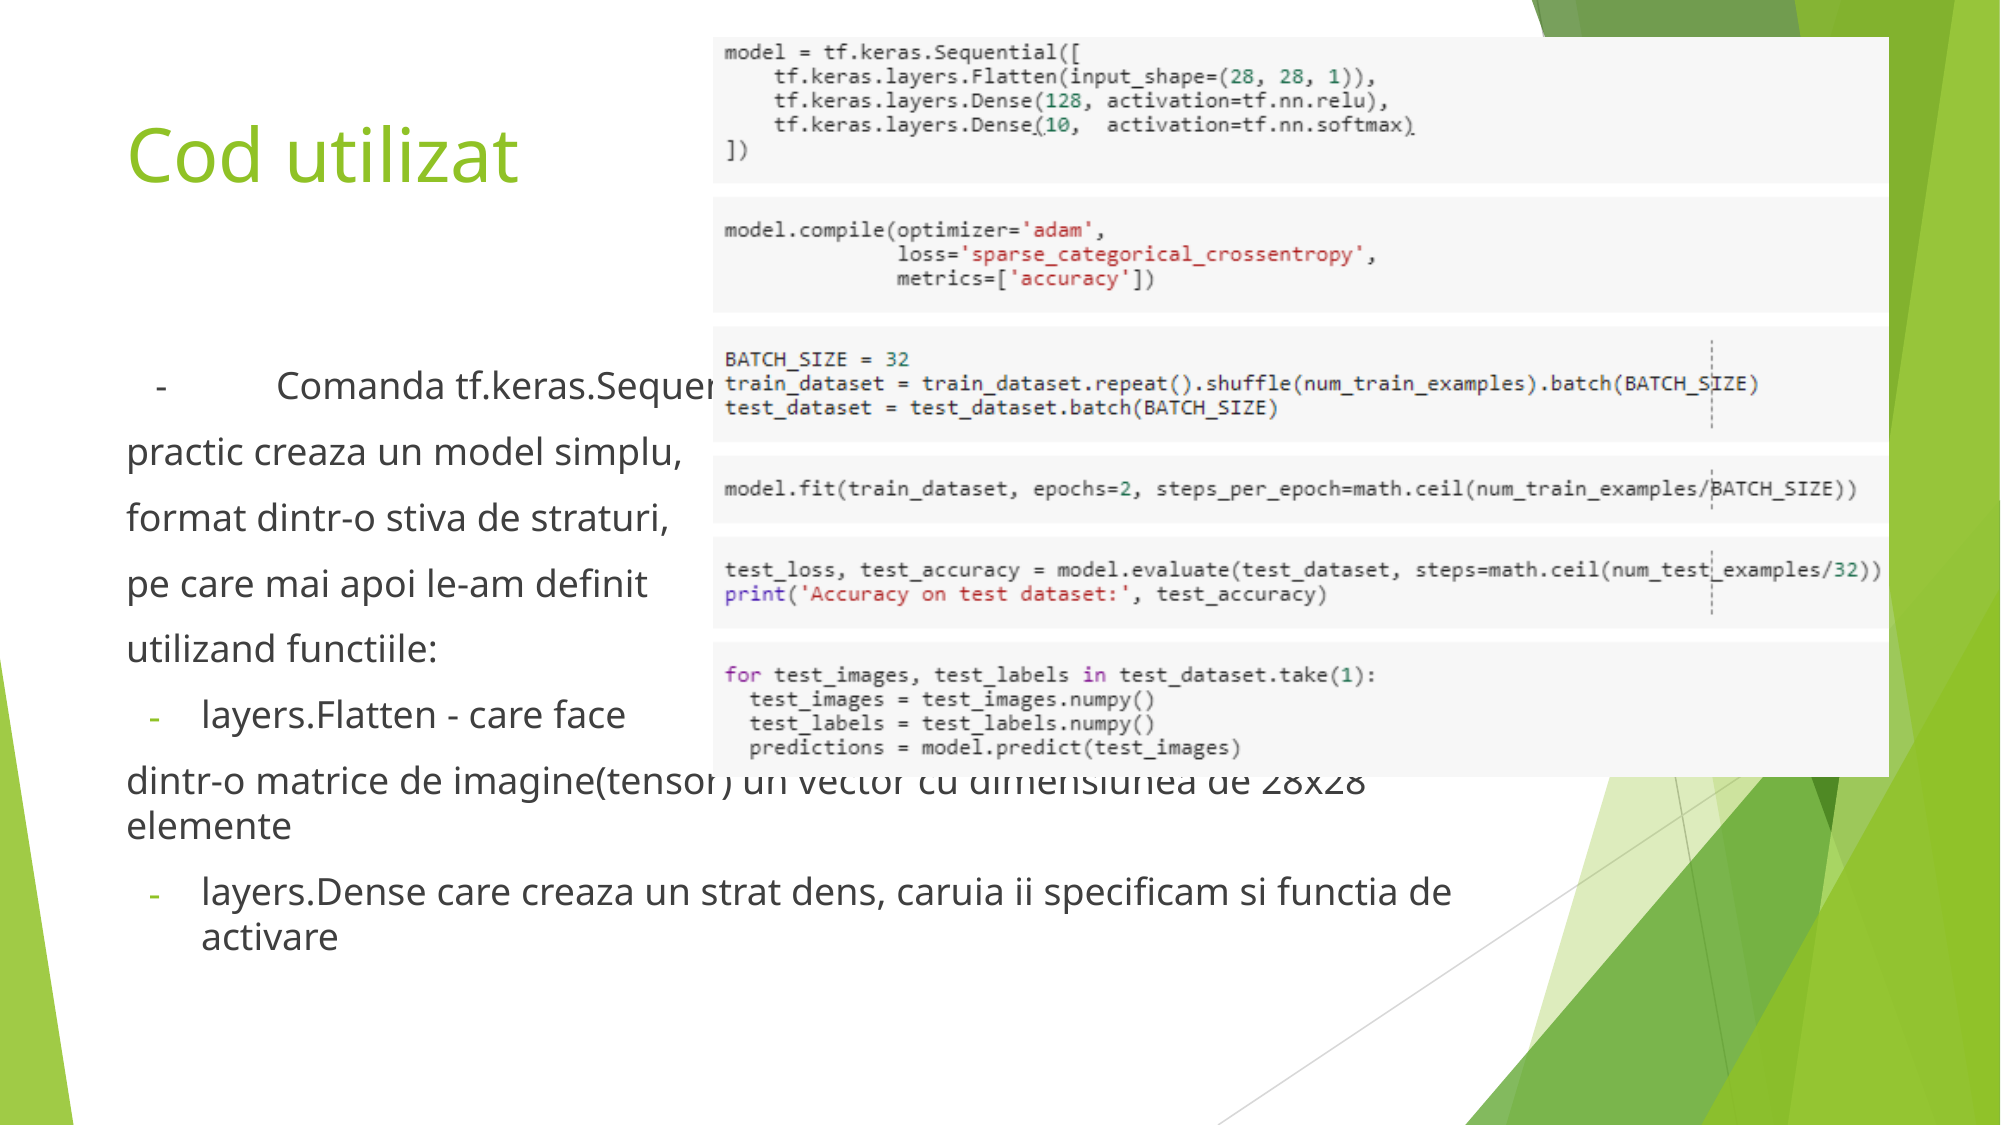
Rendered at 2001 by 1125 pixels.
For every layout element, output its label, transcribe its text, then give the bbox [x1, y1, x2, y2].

picture [712, 36, 1890, 777]
list - Comanda tf.keras.Sequential practic creaza un model simplu, format dintr-o stiva de straturi, pe care mai apoi le-am definit utilizand functiile: layers.Flatten - care face dintr-o matrice de imagine(tensor) un vector cu dimensiunea de 28x28 elemente layers.Dense care creaza un strat dens, caruia ii specificam si functia de activare [111, 354, 1522, 992]
title Cod utilizat [111, 99, 707, 317]
